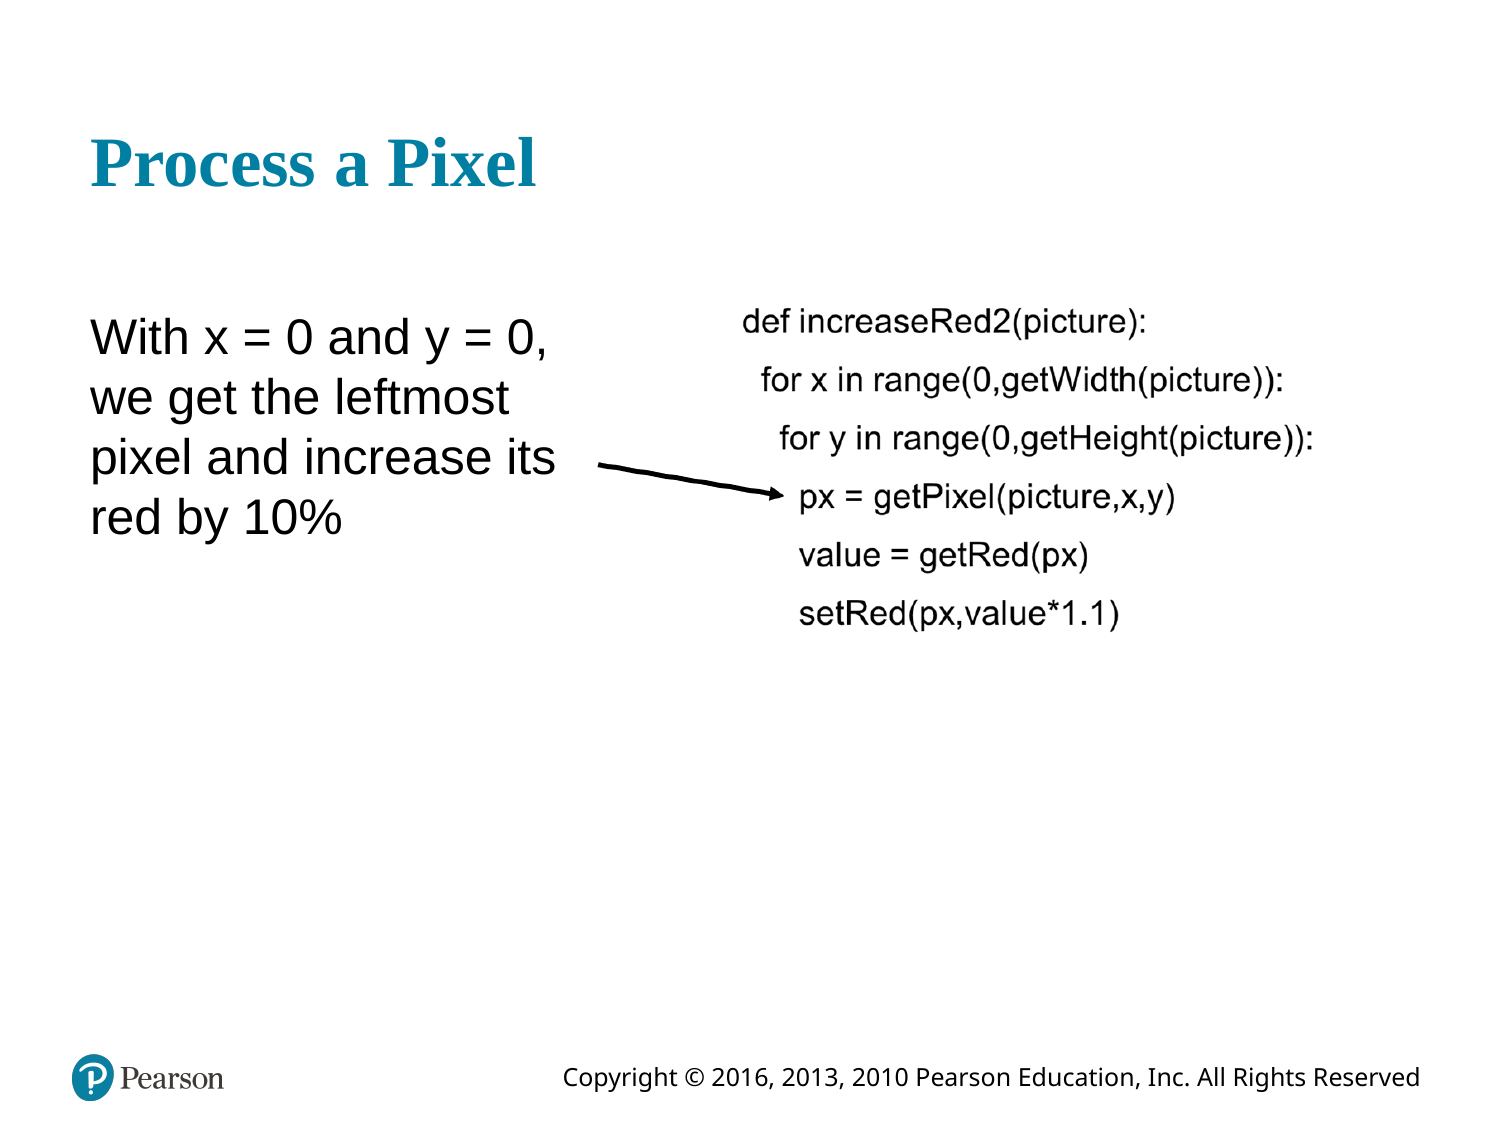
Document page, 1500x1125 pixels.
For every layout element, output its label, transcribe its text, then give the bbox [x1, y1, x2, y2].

list With x = 0 and y = 0, we get the leftmost pixel and increase its red by 10% [75, 289, 580, 958]
title Process a Pixel [75, 0, 1425, 216]
picture [597, 289, 1322, 640]
picture [98, 1054, 224, 1101]
picture [72, 1087, 83, 1101]
picture [80, 1063, 106, 1088]
picture [72, 1054, 88, 1070]
